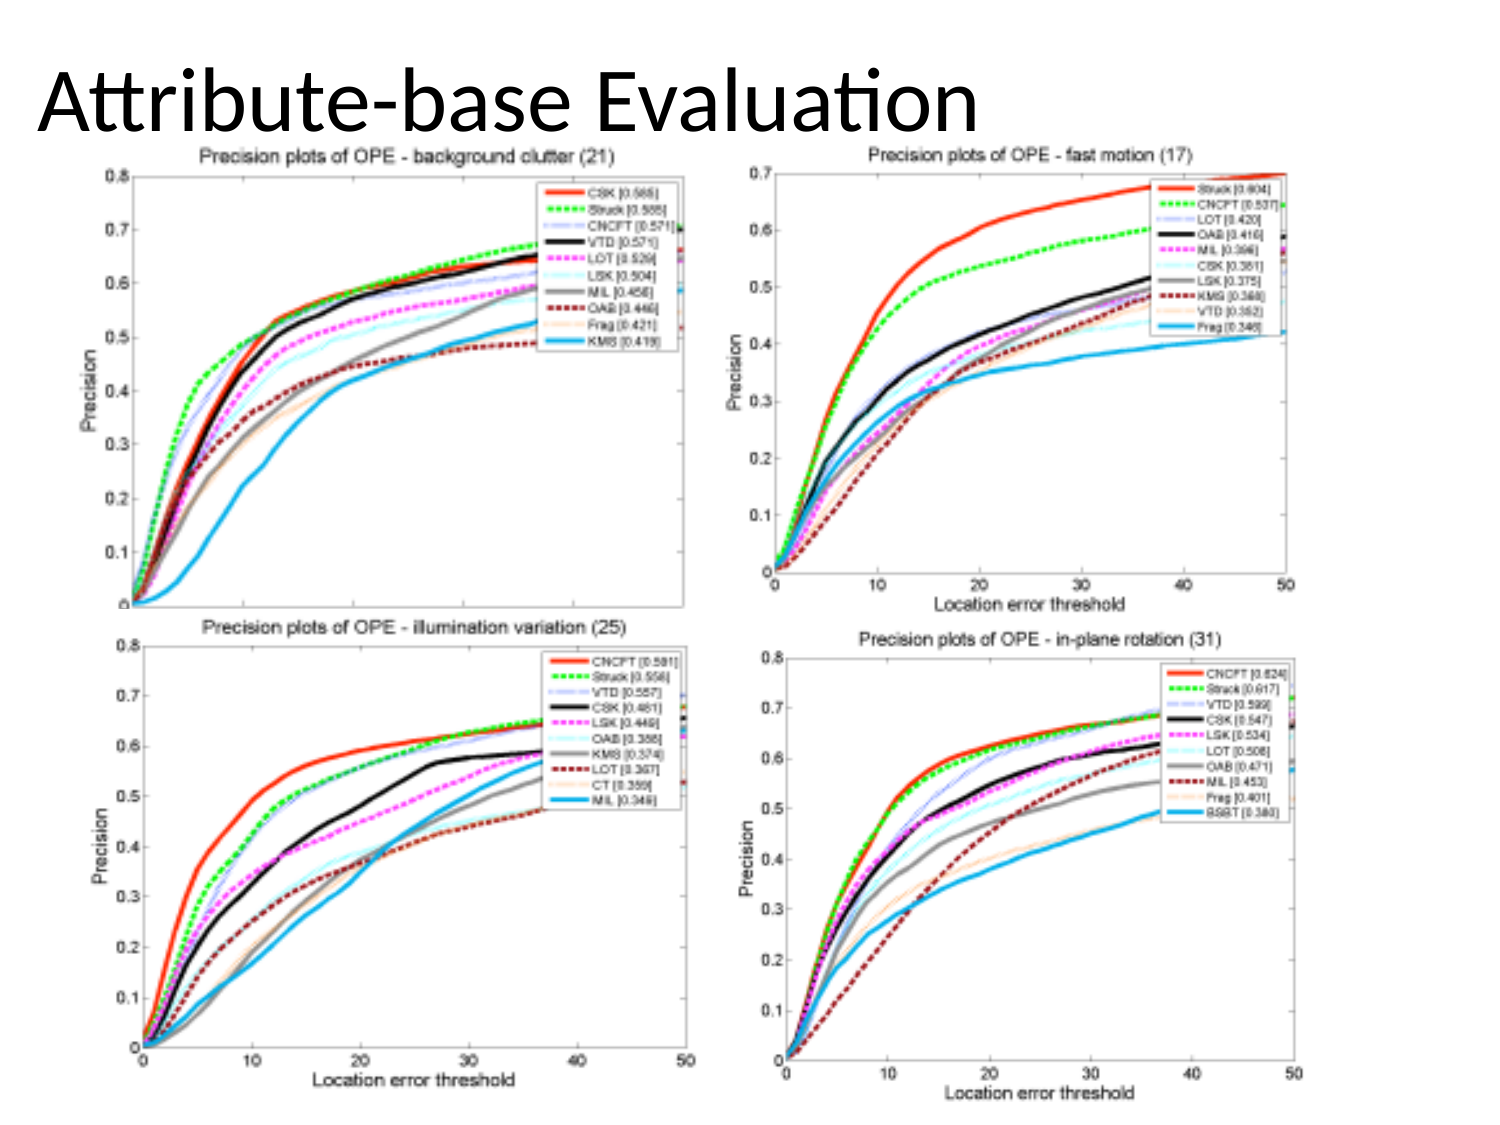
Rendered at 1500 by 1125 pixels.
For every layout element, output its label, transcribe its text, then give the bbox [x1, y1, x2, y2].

title Attribute-base Evaluation [22, 29, 1317, 161]
picture [40, 136, 1353, 1114]
